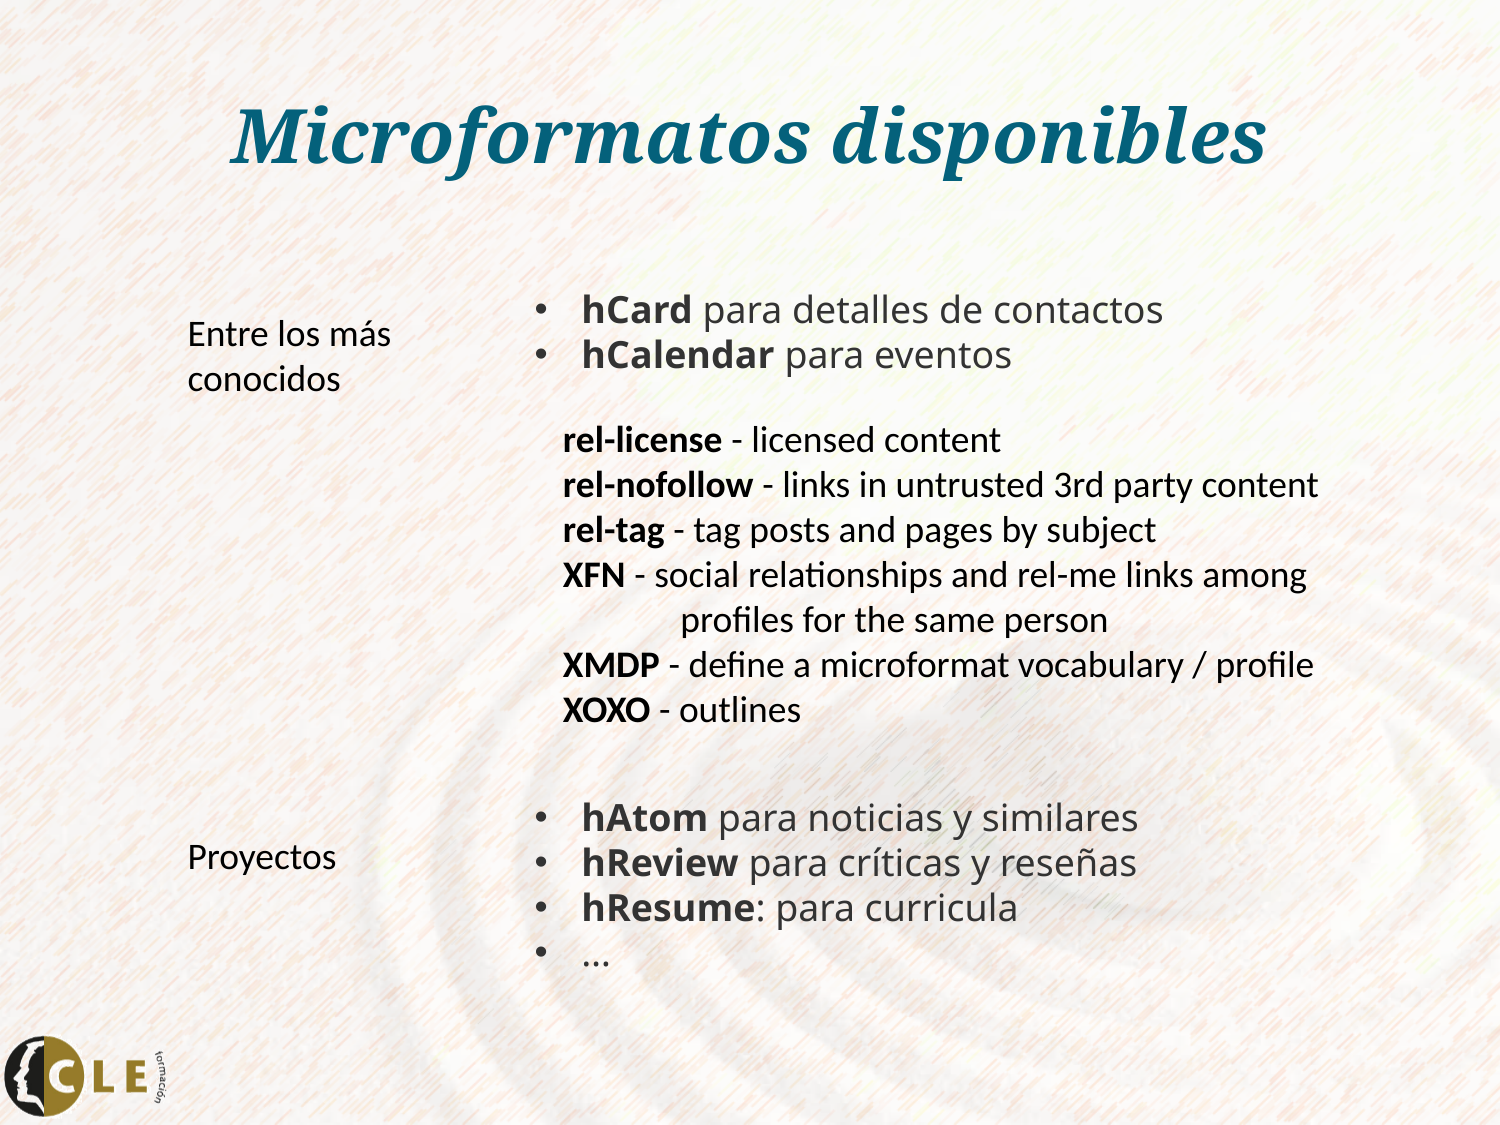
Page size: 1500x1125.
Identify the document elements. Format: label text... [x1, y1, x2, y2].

text_box hCard para detalles de contactos hCalendar para eventos [519, 278, 1204, 384]
text_box rel-license - licensed content rel-nofollow - links in untrusted 3rd party content rel-tag - tag posts and pages by subject XFN - social relationships and rel-me links among profiles for the same person XMDP - define a microformat vocabulary / profile XOXO - outlines [548, 407, 1368, 738]
title Microformatos disponibles [103, 59, 1397, 220]
text_box Entre los más conocidos [172, 301, 451, 406]
text_box hAtom para noticias y similares hReview para críticas y reseñas hResume: para curricula … [519, 786, 1270, 982]
text_box Proyectos [172, 824, 368, 885]
picture [0, 0, 1500, 1125]
